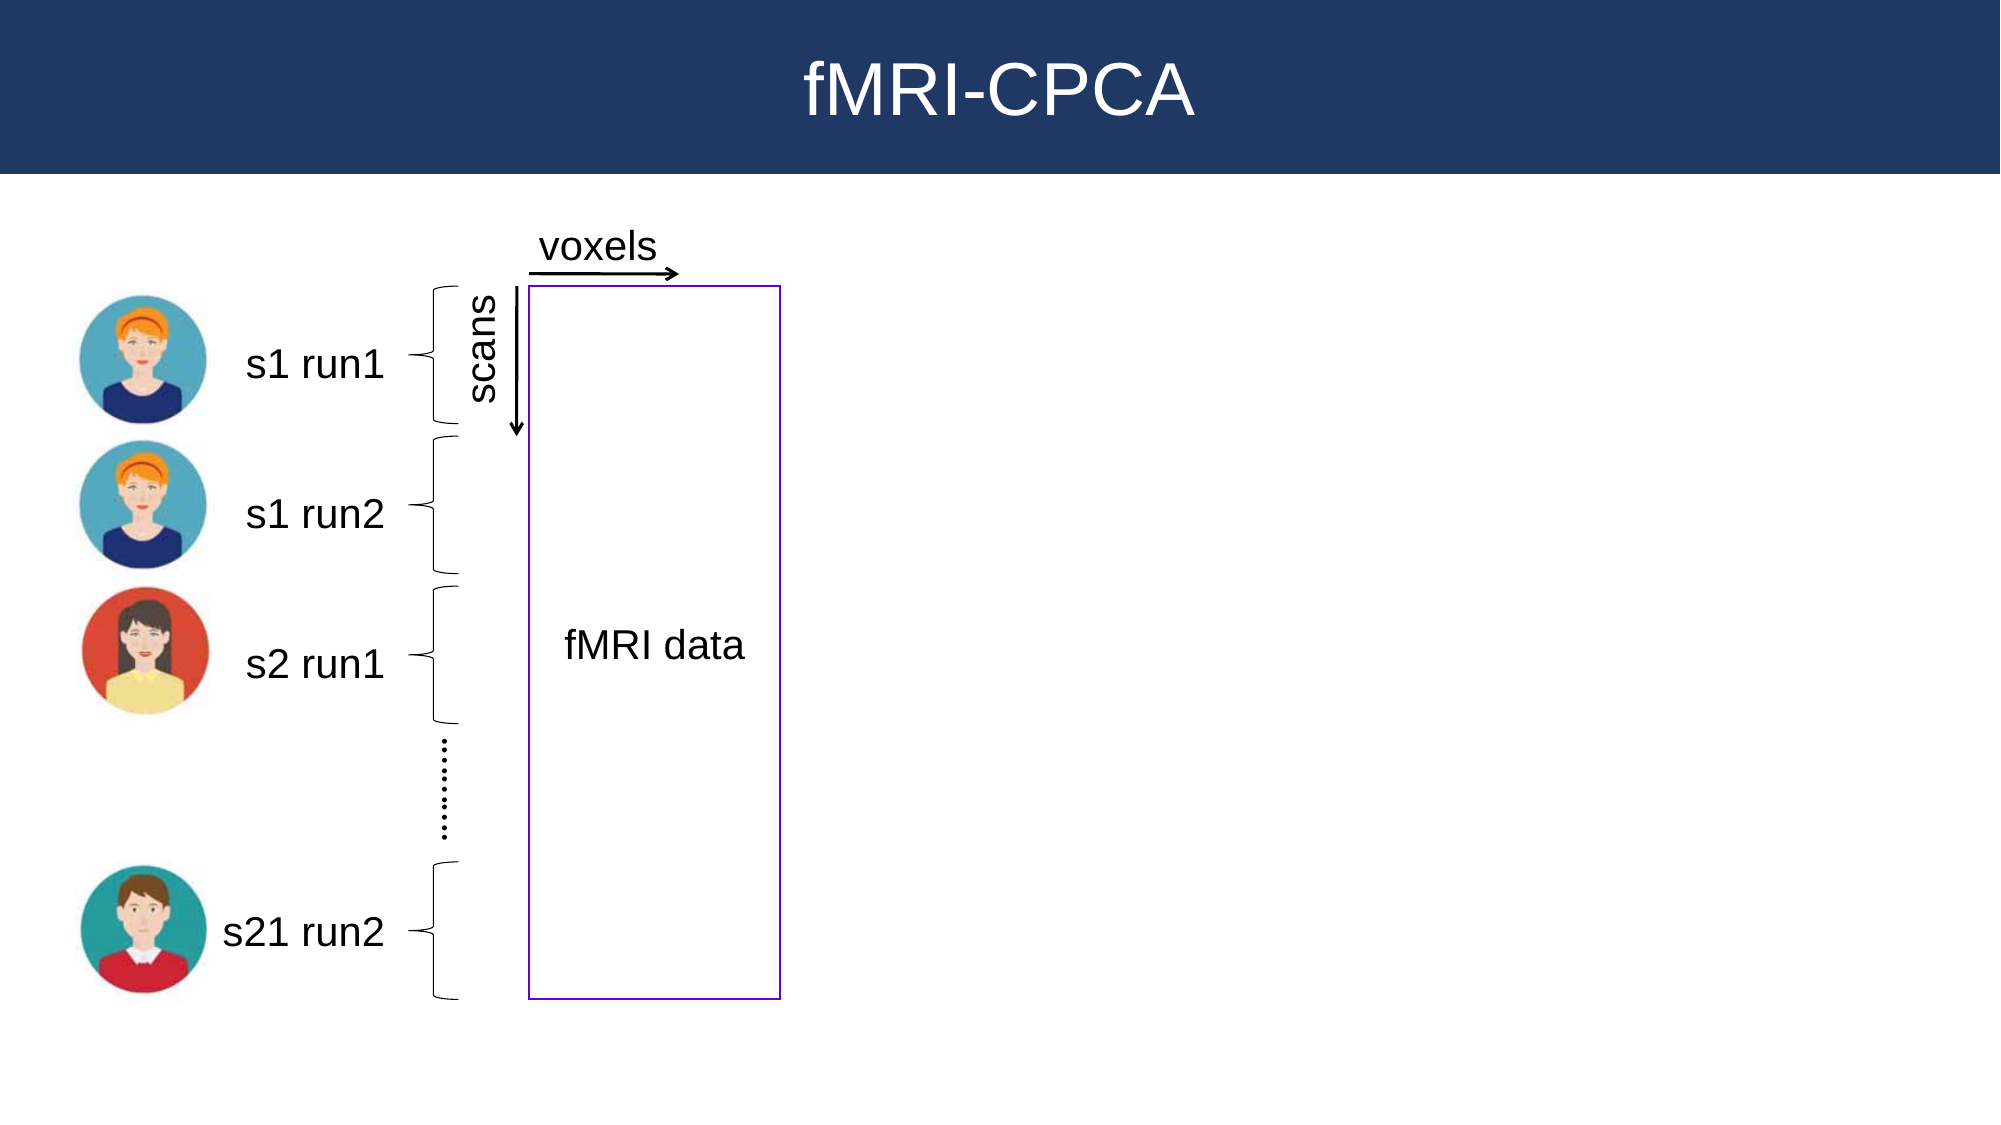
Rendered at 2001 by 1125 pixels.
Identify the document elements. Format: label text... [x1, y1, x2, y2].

text_box fMRI data [528, 285, 781, 1000]
text_box fMRI-CPCA [789, 33, 1211, 139]
text_box [408, 435, 459, 575]
text_box voxels [524, 211, 673, 277]
text_box scans [445, 279, 511, 360]
text_box s1 run2 [231, 479, 401, 545]
text_box [408, 861, 459, 1000]
text_box [0, 0, 2000, 175]
text_box [408, 285, 459, 425]
text_box .………. [426, 721, 492, 859]
picture [66, 859, 220, 1002]
text_box s1 run1 [231, 329, 401, 395]
text_box [408, 585, 459, 721]
text_box s21 run2 [220, 897, 401, 963]
text_box s2 run1 [231, 629, 401, 695]
picture [67, 286, 219, 722]
text_box scans [459, 362, 511, 419]
